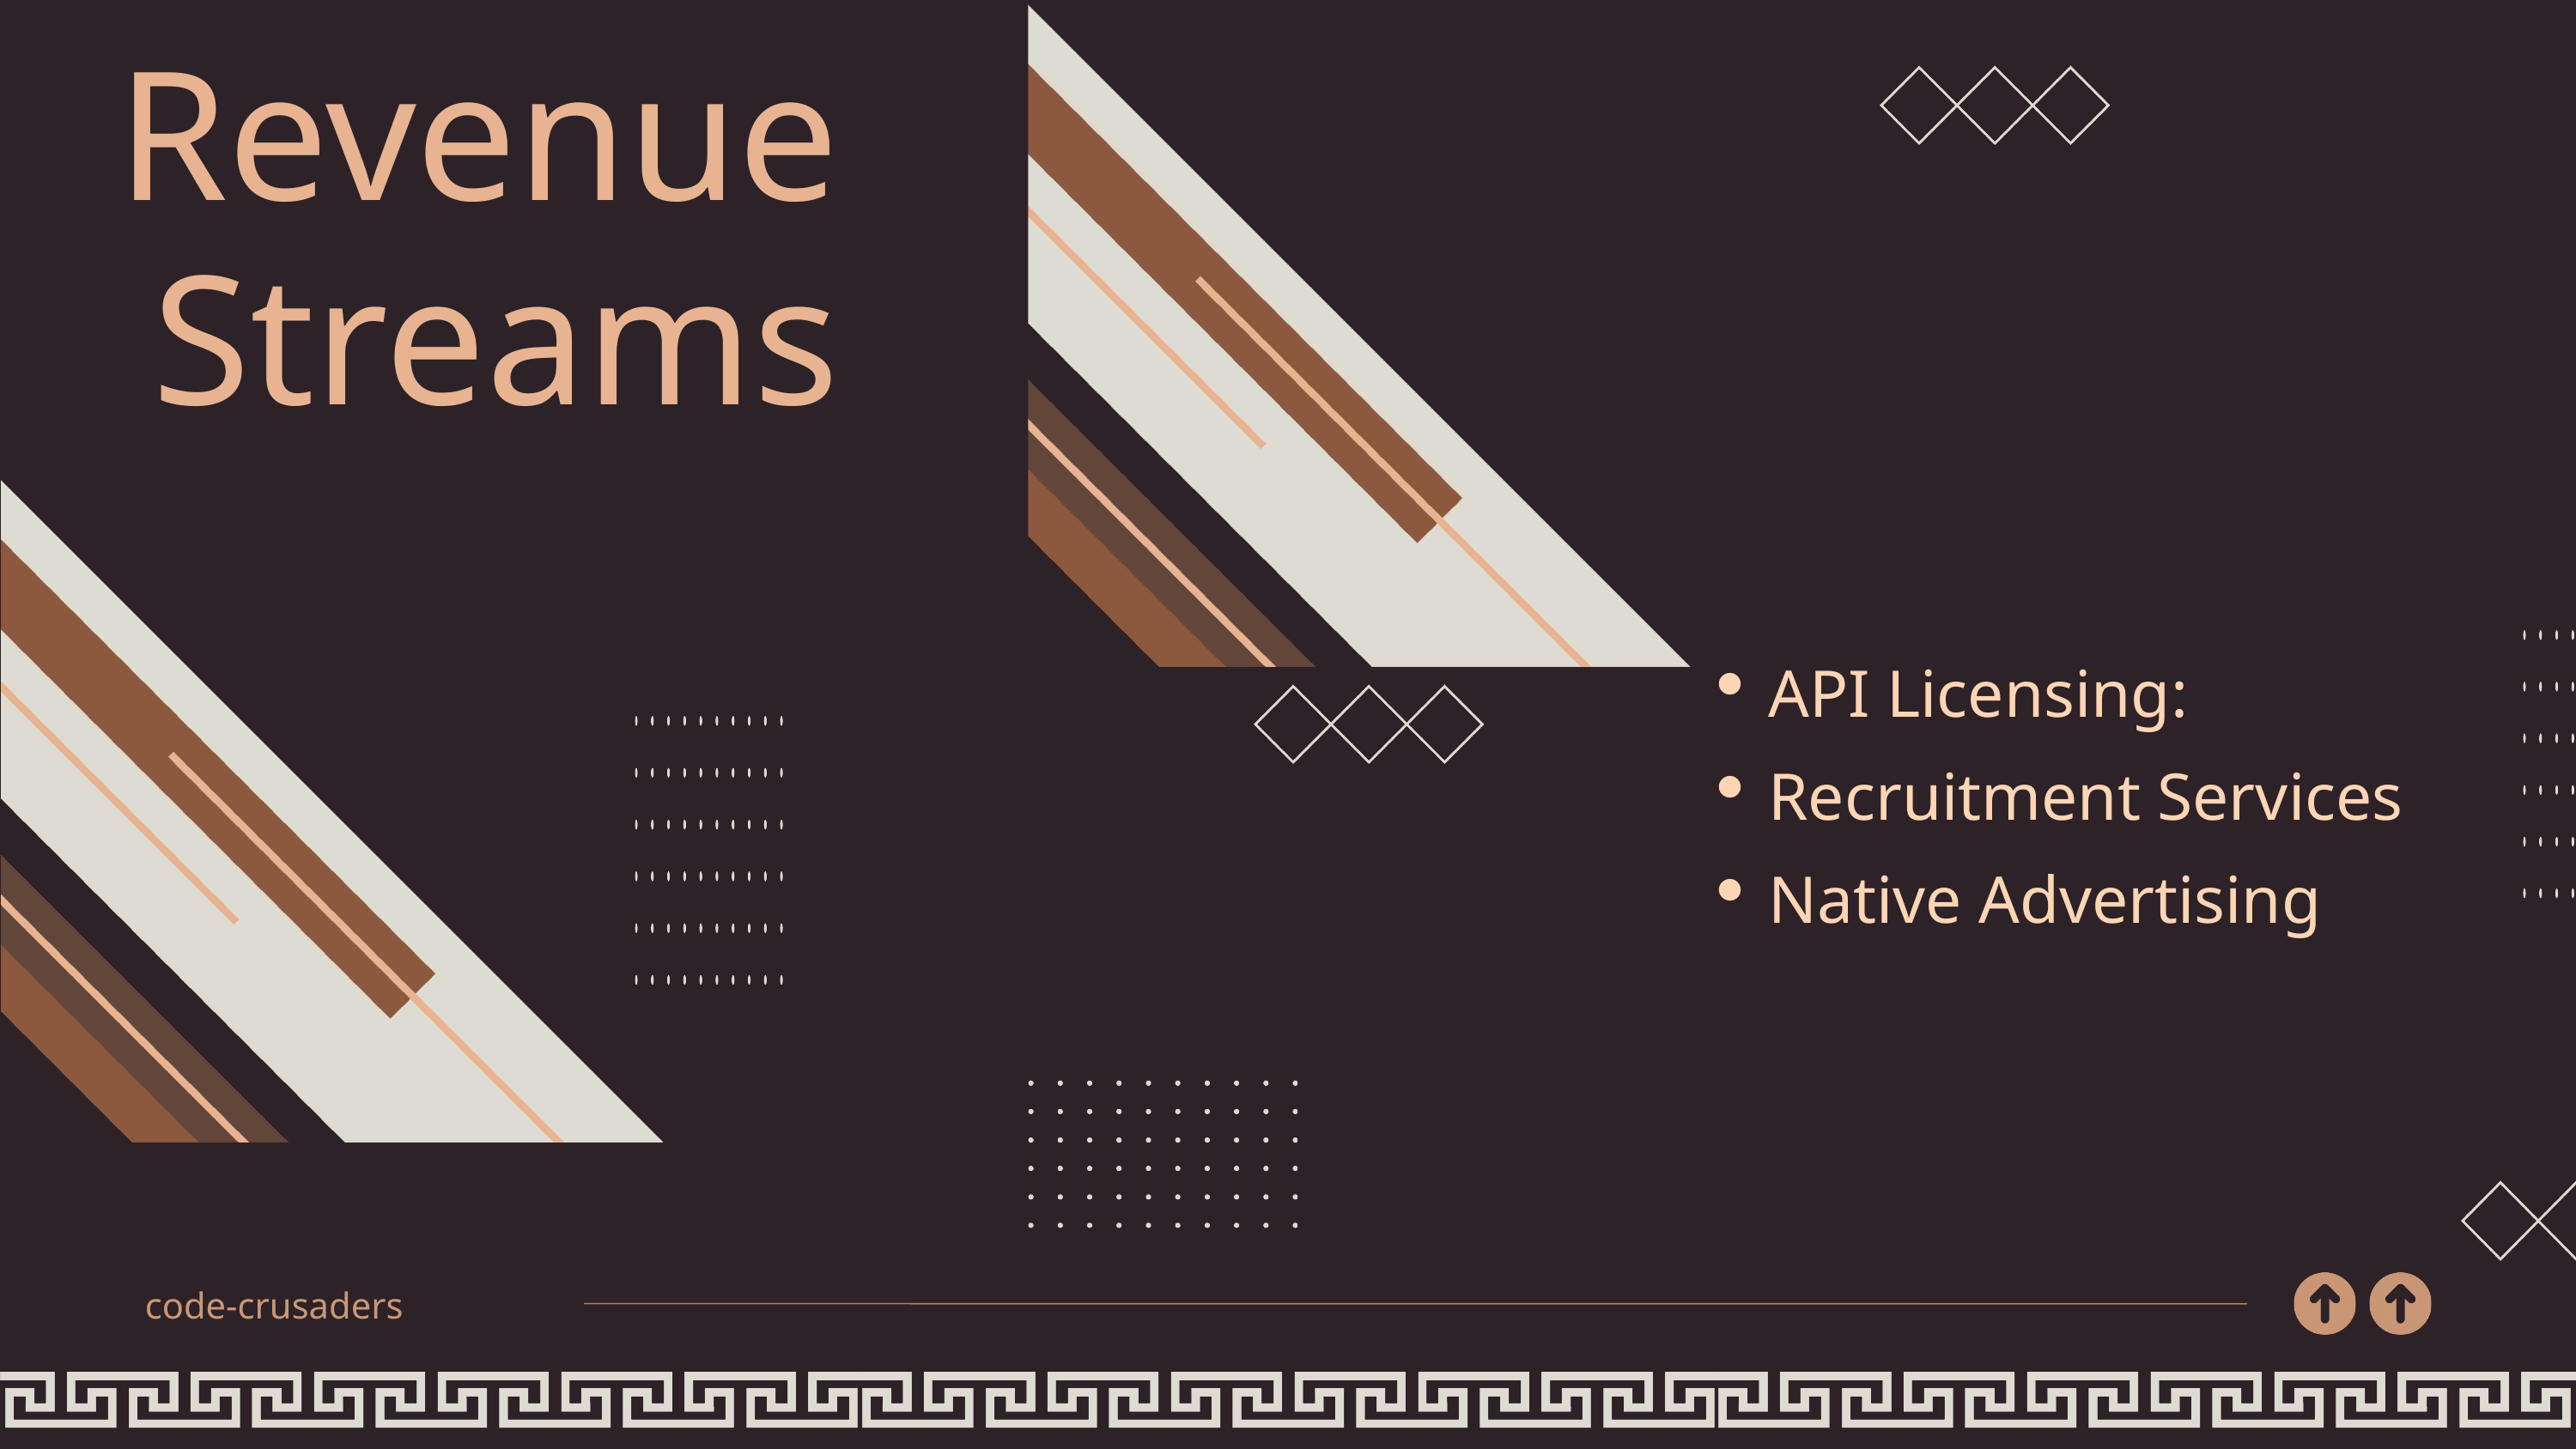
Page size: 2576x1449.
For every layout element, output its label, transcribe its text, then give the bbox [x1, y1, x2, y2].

text_box API Licensing: Recruitment Services Native Advertising [1719, 640, 2461, 1114]
text_box [1028, 1080, 1298, 1229]
text_box [2523, 629, 2576, 899]
text_box [635, 715, 783, 985]
text_box [1, 480, 664, 1143]
text_box [2369, 1272, 2432, 1335]
text_box [1712, 1371, 2576, 1428]
text_box [1879, 65, 2111, 145]
text_box [1253, 684, 1485, 765]
text_box Revenue Streams [0, 31, 840, 441]
text_box [856, 1371, 1712, 1428]
text_box code-crusaders [144, 1276, 646, 1326]
text_box [2460, 1180, 2576, 1261]
text_box [0, 1371, 856, 1428]
text_box [1028, 4, 1691, 667]
text_box [2293, 1272, 2356, 1335]
